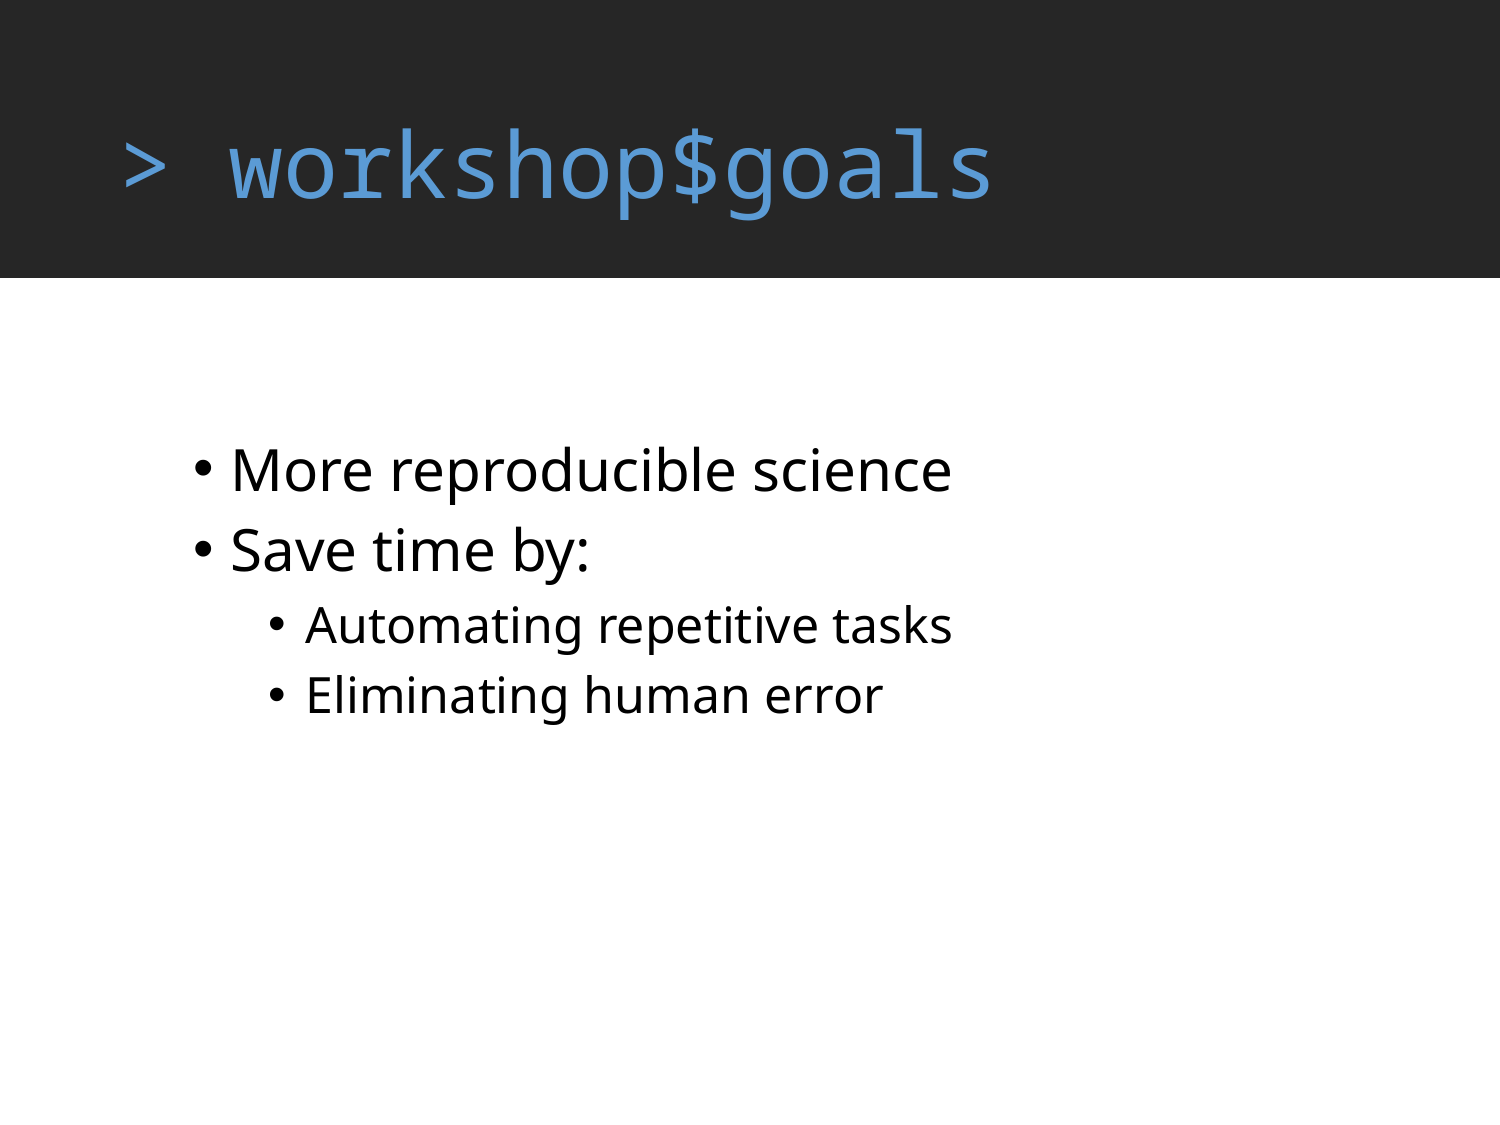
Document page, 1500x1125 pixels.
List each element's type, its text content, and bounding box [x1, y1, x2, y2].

list More reproducible science Save time by: Automating repetitive tasks Eliminating human error [103, 425, 1397, 1014]
text_box [0, 0, 1500, 278]
title > workshop$goals [103, 59, 1397, 278]
